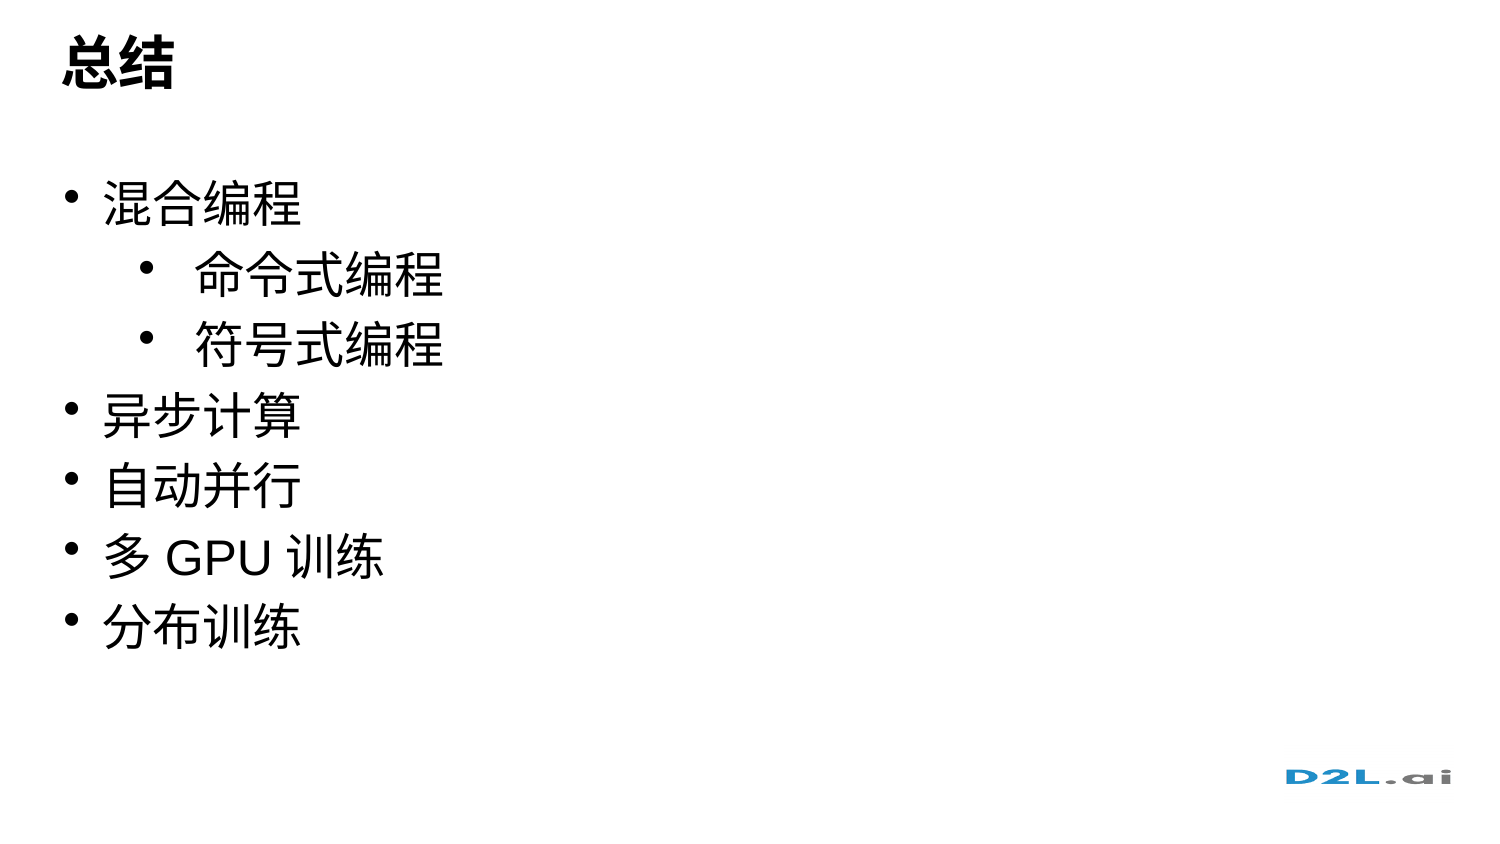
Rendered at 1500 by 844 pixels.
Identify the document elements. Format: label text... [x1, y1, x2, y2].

title 总结 [52, 18, 1400, 109]
list 混合编程 命令式编程 符号式编程 异步计算 自动并行 多GPU训练 分布训练 [55, 165, 1403, 750]
picture [1284, 745, 1454, 806]
